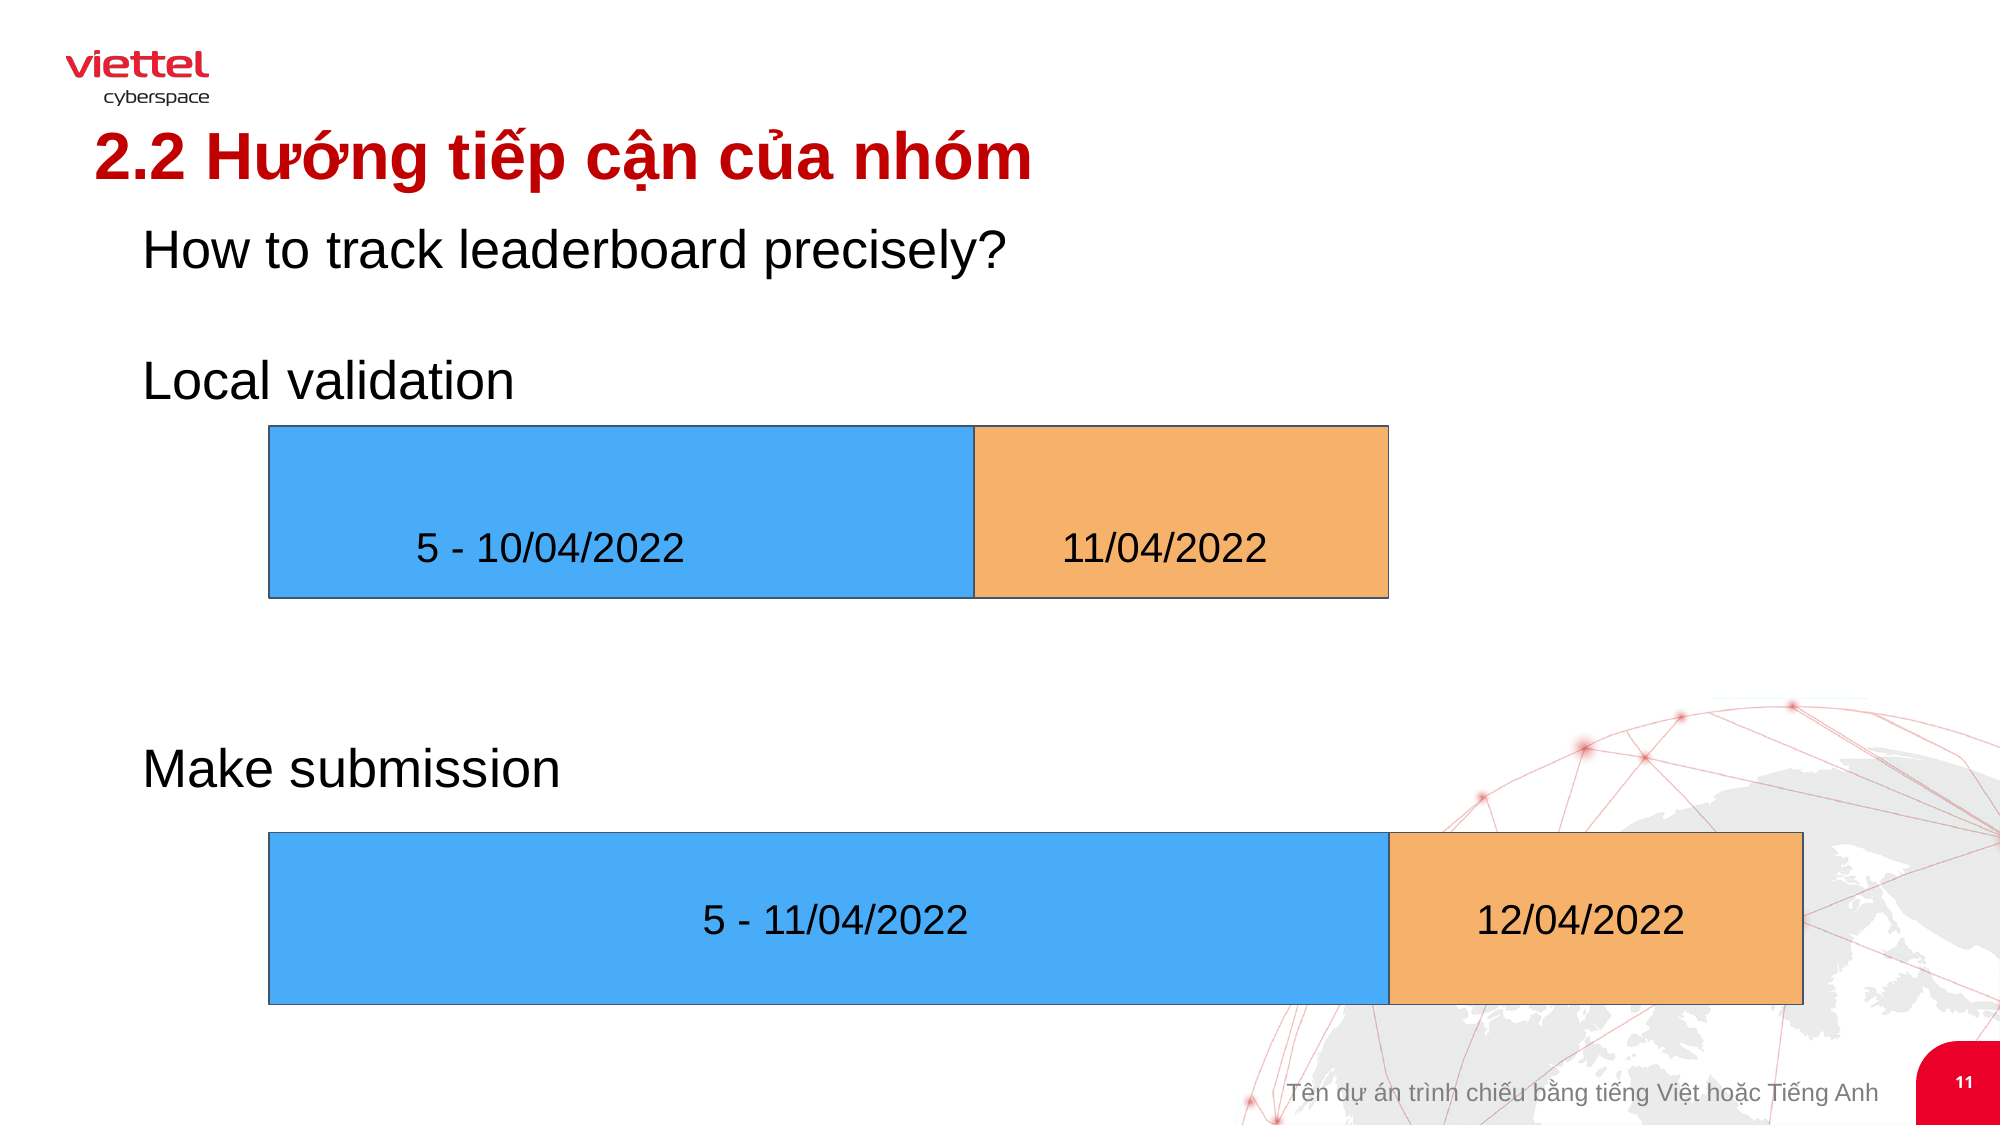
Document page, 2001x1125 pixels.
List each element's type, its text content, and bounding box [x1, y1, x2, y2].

picture [1233, 698, 2000, 1125]
text_box 2.2 Hướng tiếp cận của nhóm [79, 114, 1745, 226]
text_box [1388, 832, 1804, 1005]
text_box 5 - 10/04/2022 [400, 505, 743, 586]
picture [65, 50, 209, 106]
text_box How to track leaderboard precisely? [127, 199, 1678, 295]
text_box [269, 832, 1388, 1005]
text_box [974, 425, 1389, 599]
text_box [269, 425, 974, 599]
text_box 11/04/2022 [1046, 505, 1389, 586]
text_box Make submission [127, 717, 1678, 813]
text_box 5 - 11/04/2022 [687, 878, 1030, 959]
text_box Local validation [127, 329, 1678, 425]
text_box 12/04/2022 [1461, 878, 1804, 959]
